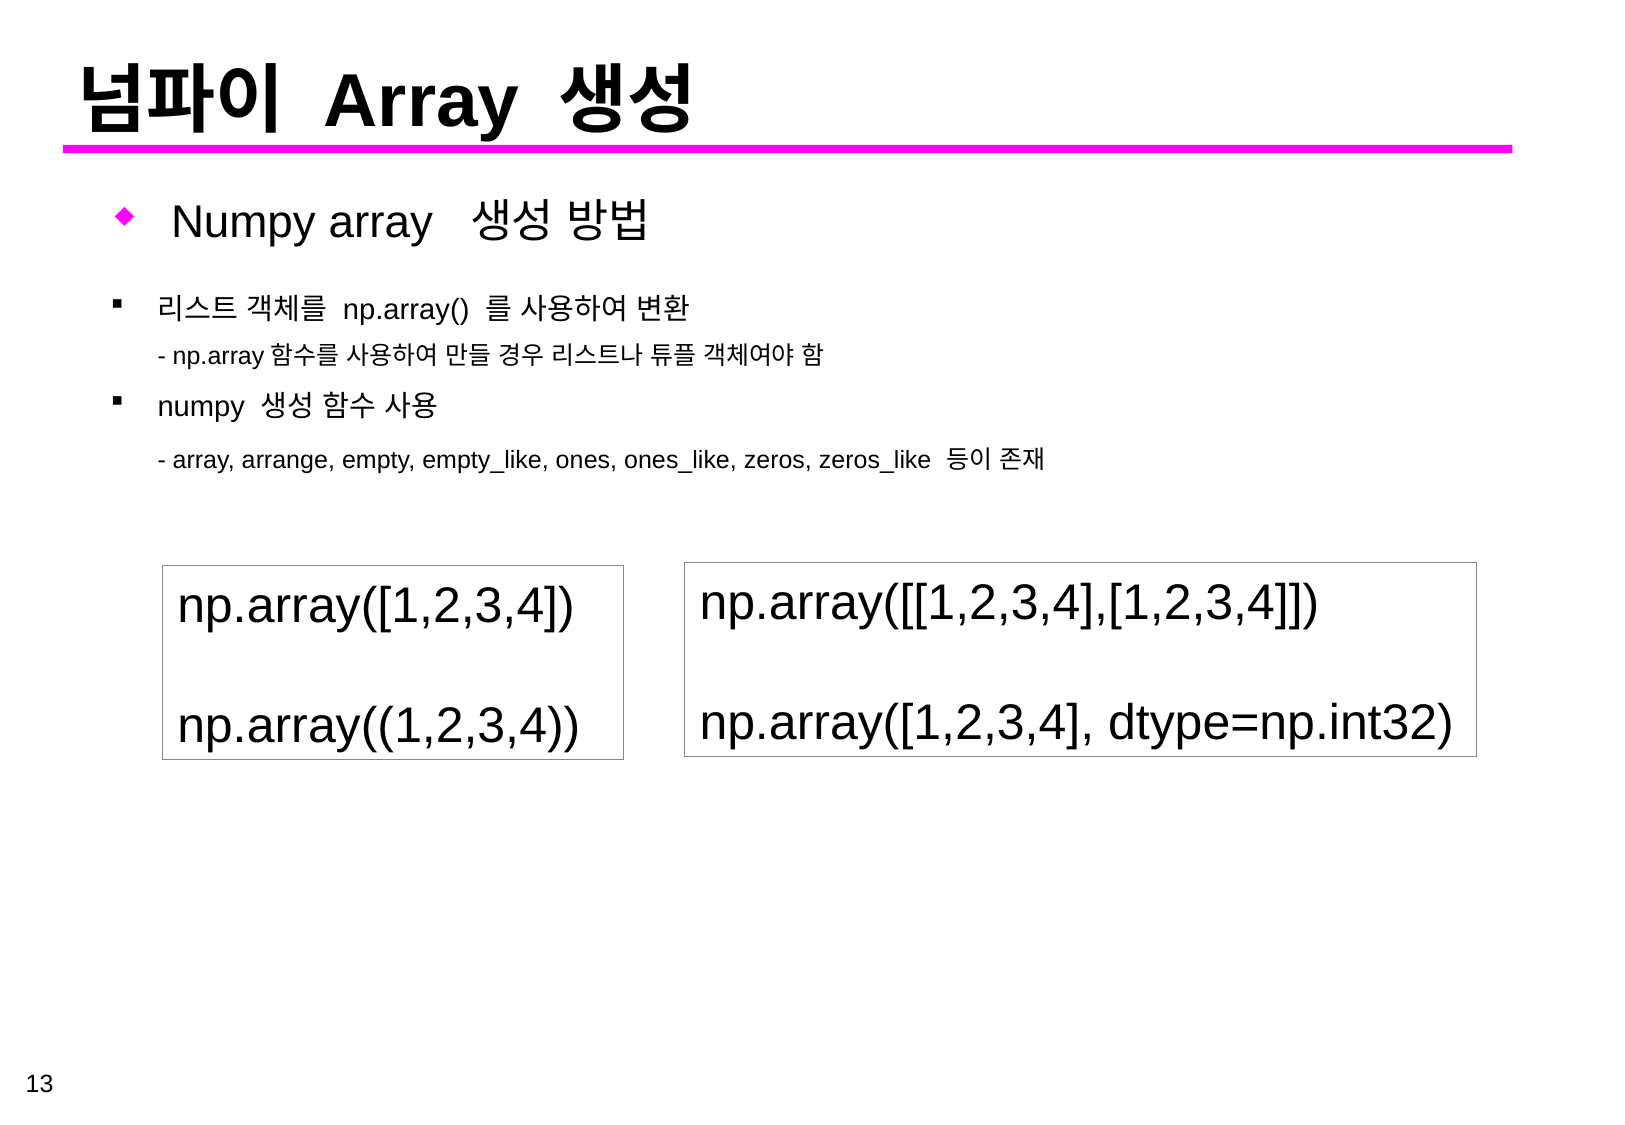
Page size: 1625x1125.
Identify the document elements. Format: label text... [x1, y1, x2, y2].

slide_number 13 [0, 1071, 69, 1094]
title 넘파이 Array 생성 [62, 42, 1500, 149]
text_box np.array([1,2,3,4]) np.array((1,2,3,4)) [162, 565, 624, 760]
list Numpy array 생성 방법 [99, 172, 1510, 256]
text_box np.array([[1,2,3,4],[1,2,3,4]]) np.array([1,2,3,4], dtype=np.int32) [684, 562, 1477, 757]
text_box 리스트 객체를 np.array() 를 사용하여 변환 - np.array함수를 사용하여 만들 경우 리스트나 튜플 객체여야 함 numpy 생성 함수 사용 - array, arrange, empty, empty_like, ones, ones_like, zeros, zeros_like 등이 존재 [95, 265, 1571, 482]
